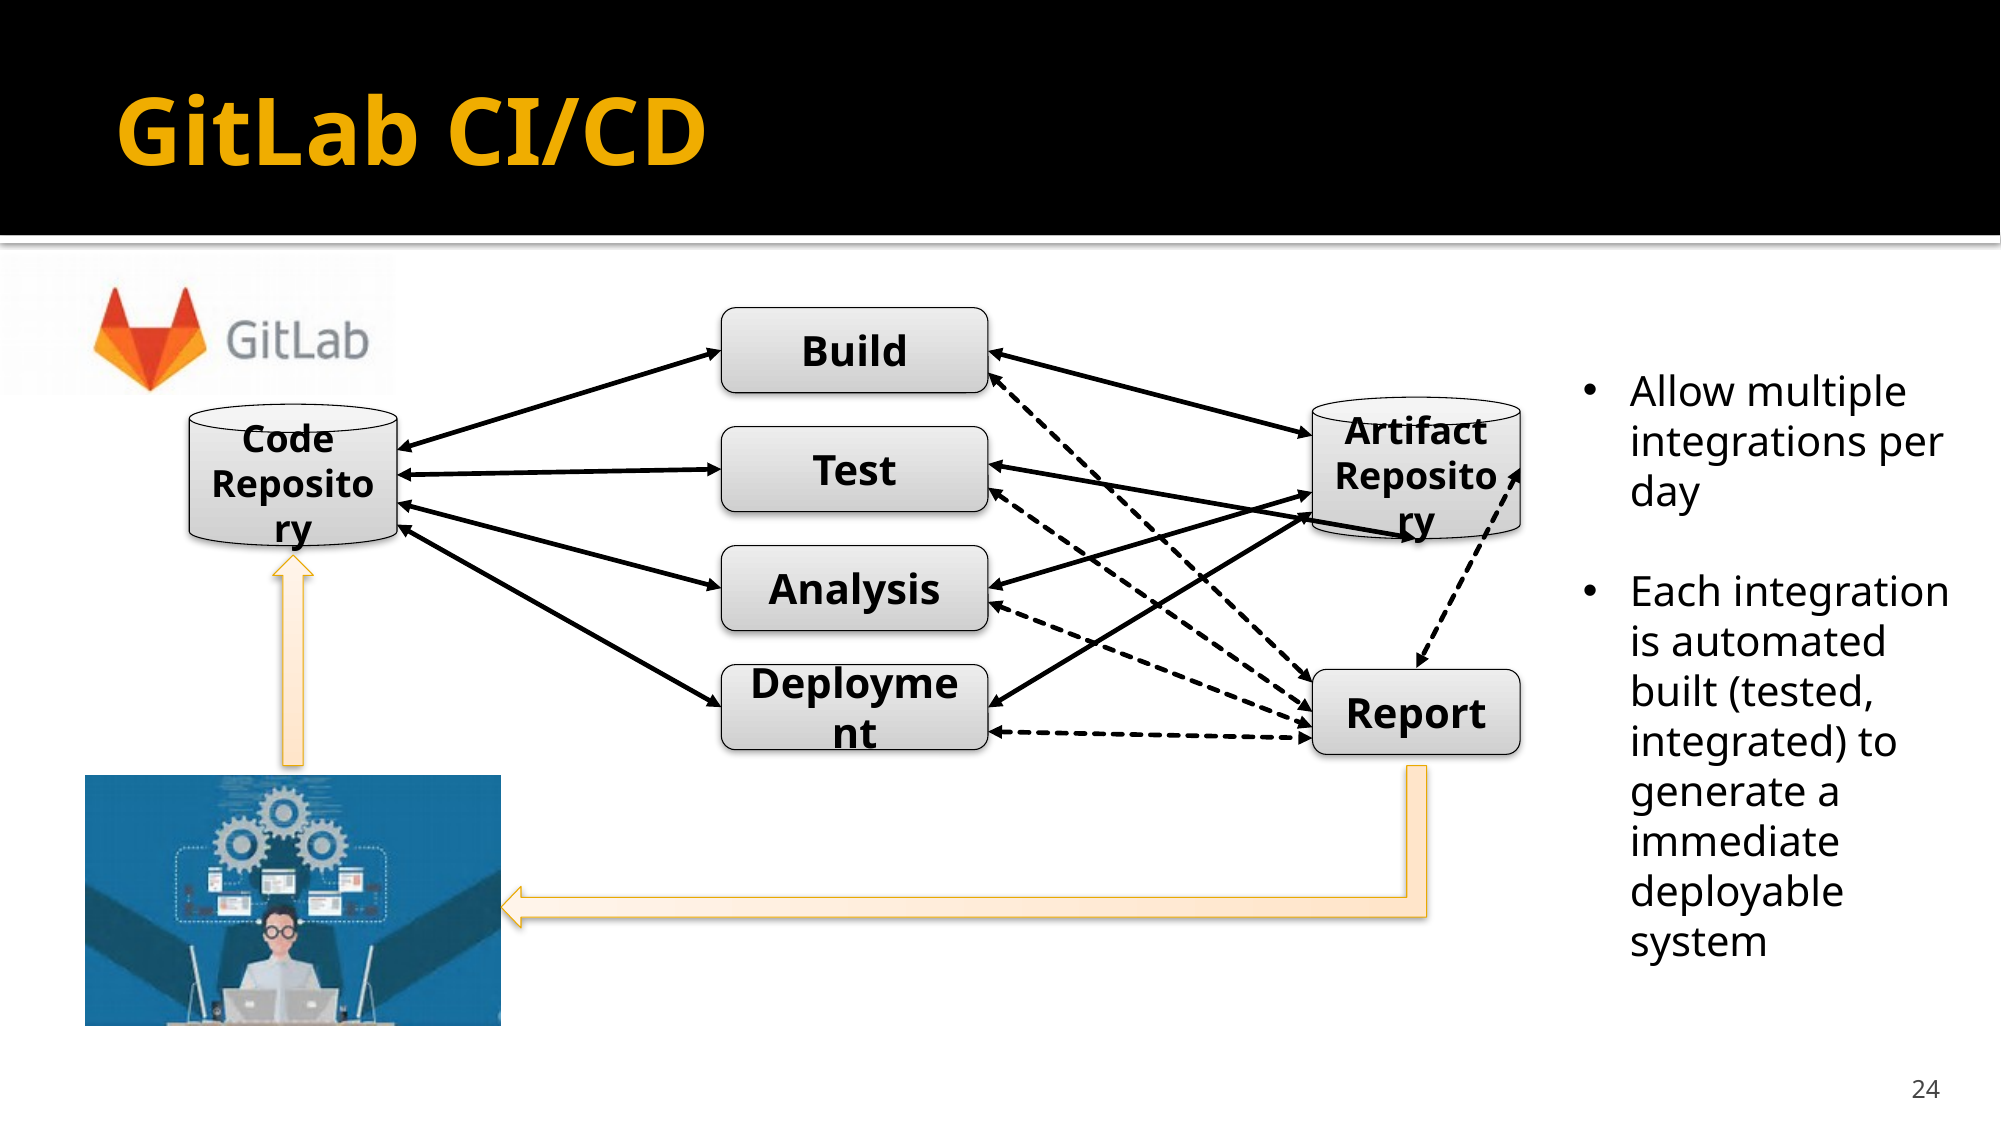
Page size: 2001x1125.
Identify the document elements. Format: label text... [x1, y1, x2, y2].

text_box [396, 524, 722, 708]
text_box Code Repository [188, 404, 398, 547]
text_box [396, 469, 722, 475]
text_box Allow multiple integrations per day Each integration is automated built (tested, integrated) to generate a immediate deployable system [1568, 357, 2000, 1023]
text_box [988, 487, 1313, 601]
slide_number 24 [1794, 1062, 1955, 1108]
text_box [272, 554, 314, 767]
text_box Report [1313, 668, 1521, 755]
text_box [988, 731, 1313, 739]
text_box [396, 502, 722, 524]
text_box Analysis [727, 545, 981, 632]
text_box Deployment [720, 664, 985, 751]
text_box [988, 350, 1313, 371]
text_box Test [720, 426, 982, 513]
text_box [988, 372, 1313, 486]
title GitLab CI/CD [99, 25, 1900, 231]
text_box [396, 350, 722, 450]
picture [0, 253, 396, 395]
text_box Artifact Repository [1318, 396, 1521, 540]
text_box [505, 765, 1428, 929]
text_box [988, 601, 1313, 728]
text_box Build [720, 307, 989, 394]
picture [85, 775, 501, 1026]
